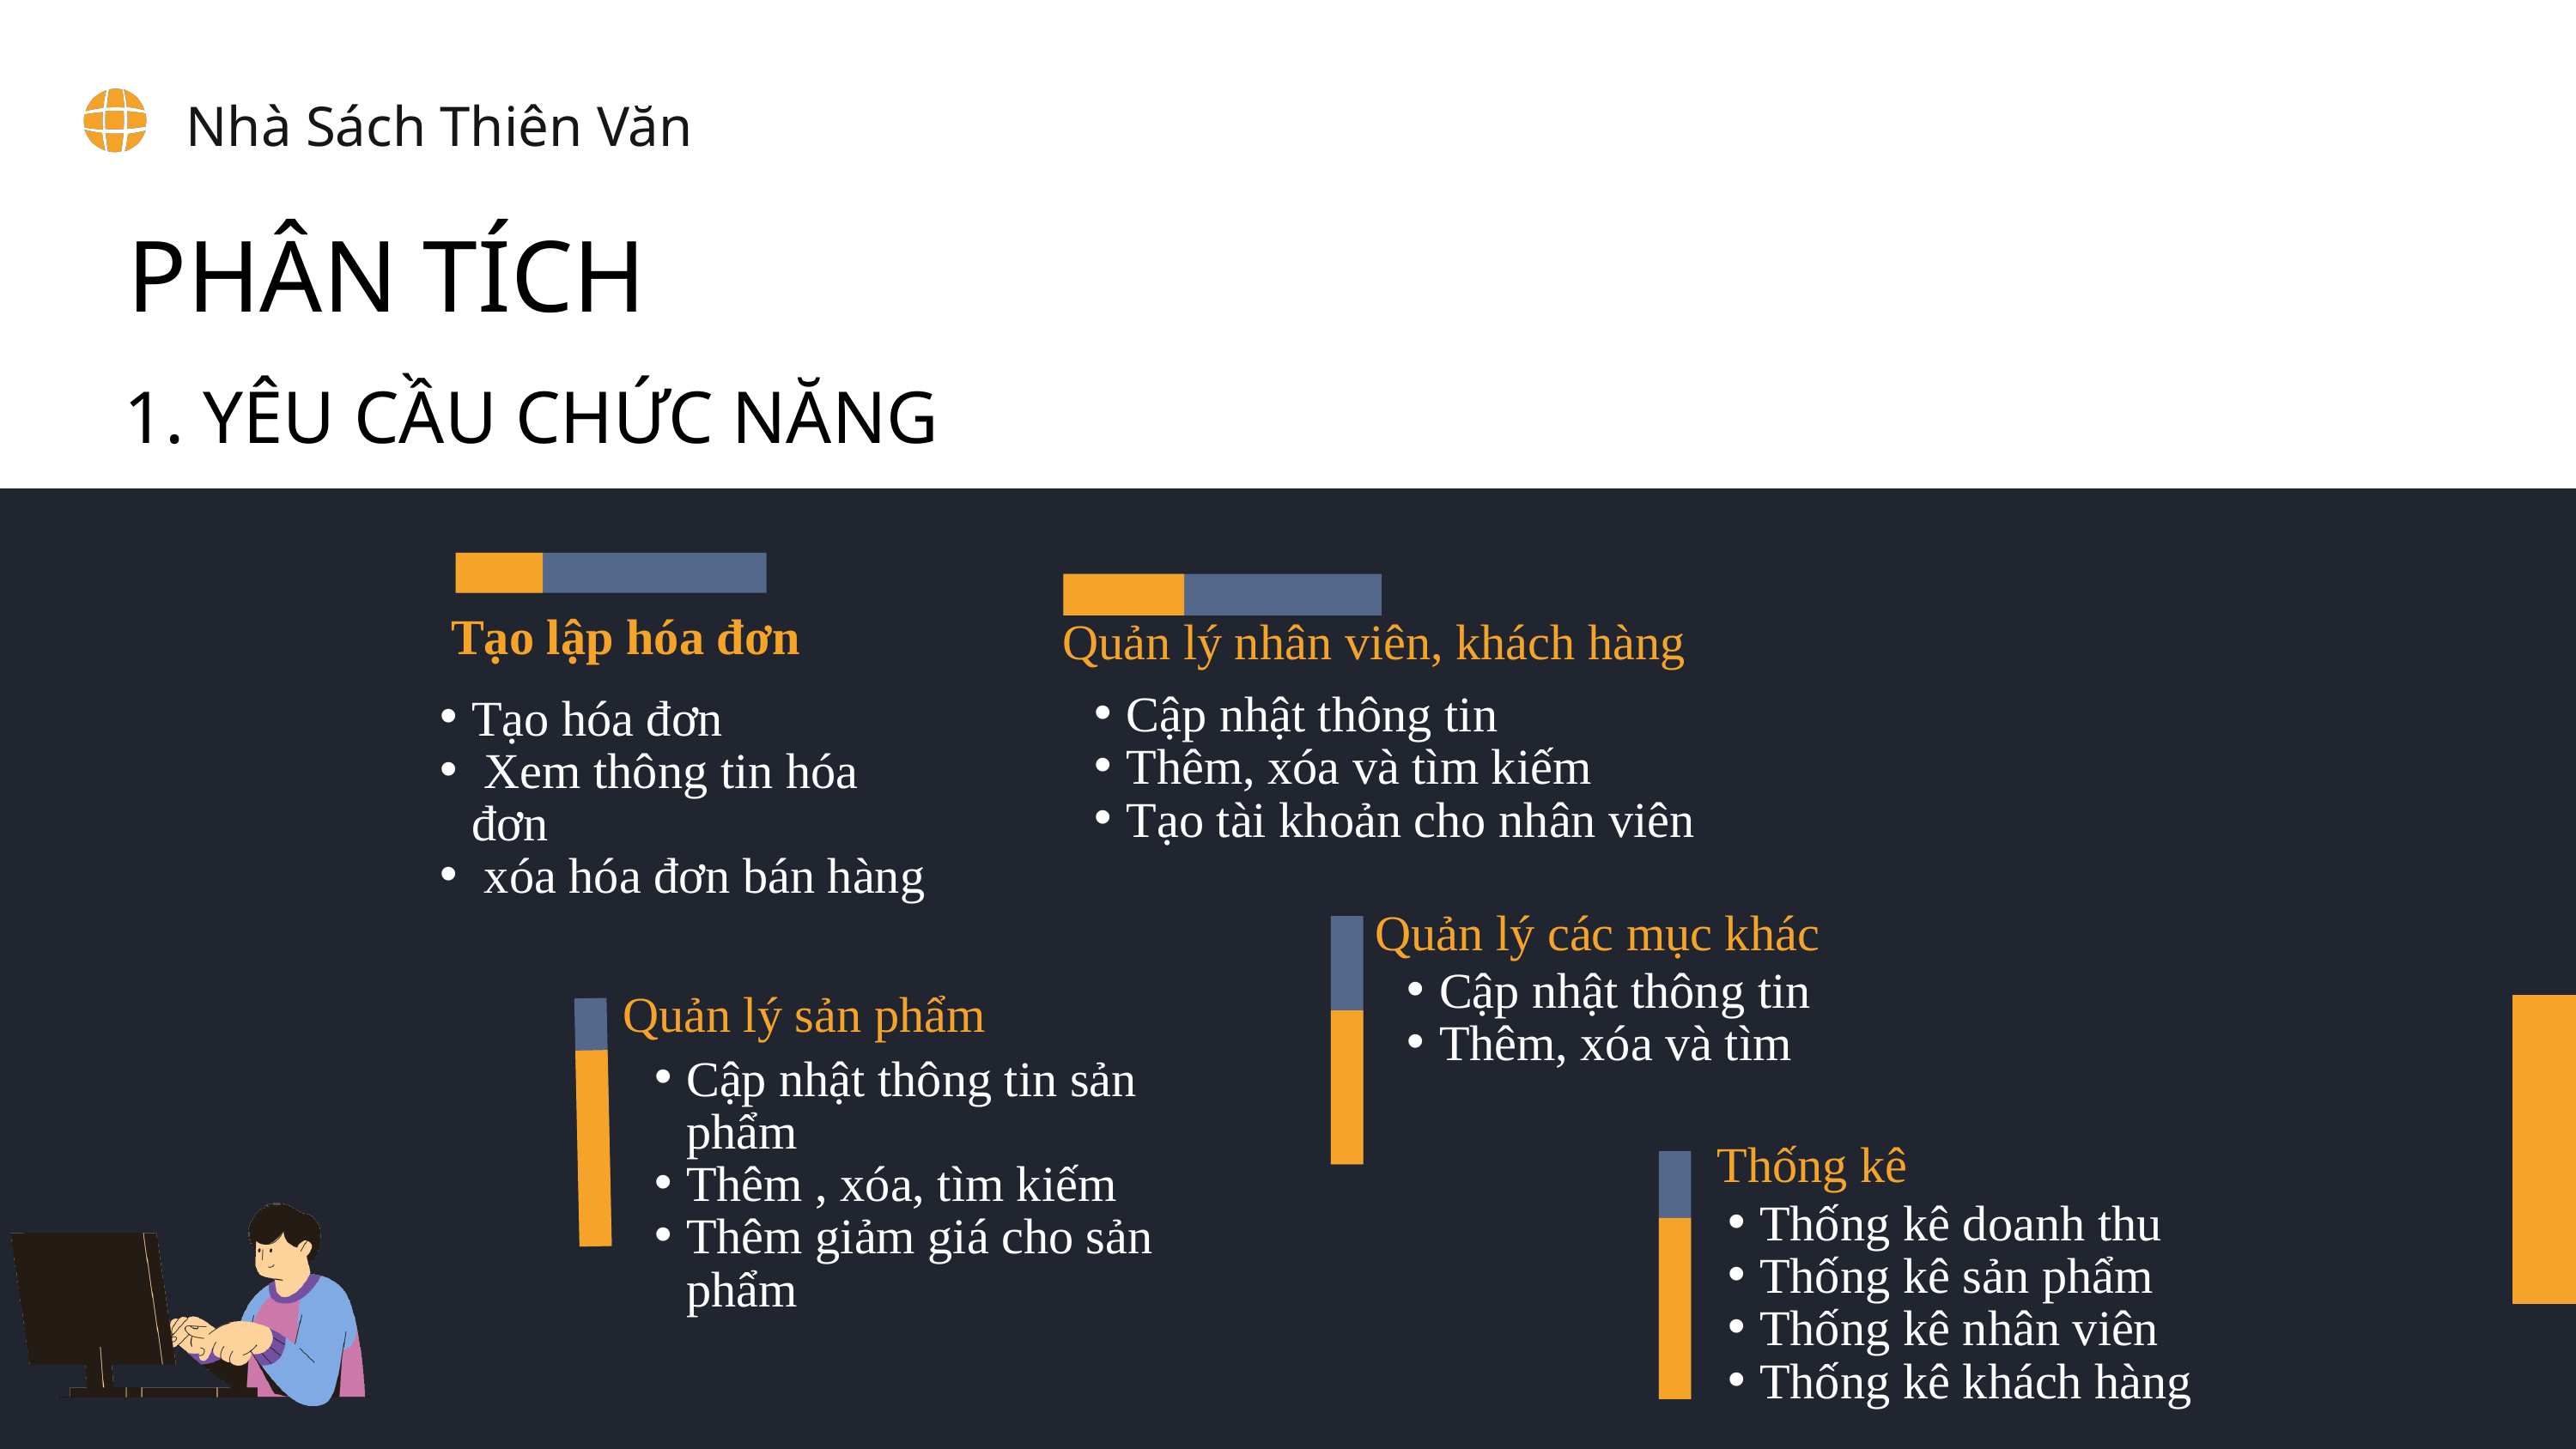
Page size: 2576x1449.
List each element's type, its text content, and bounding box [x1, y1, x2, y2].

picture [9, 1202, 371, 1406]
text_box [0, 488, 2576, 1449]
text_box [1223, 1023, 1472, 1057]
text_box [1063, 573, 1382, 615]
picture [83, 88, 147, 154]
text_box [468, 1106, 718, 1139]
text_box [455, 552, 767, 593]
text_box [2512, 994, 2576, 1304]
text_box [1550, 1258, 1800, 1292]
text_box 1. YÊU CẦU CHỨC NĂNG [124, 331, 1103, 458]
text_box Nhà Sách Thiên Văn [185, 80, 931, 157]
text_box PHÂN TÍCH [115, 199, 795, 338]
